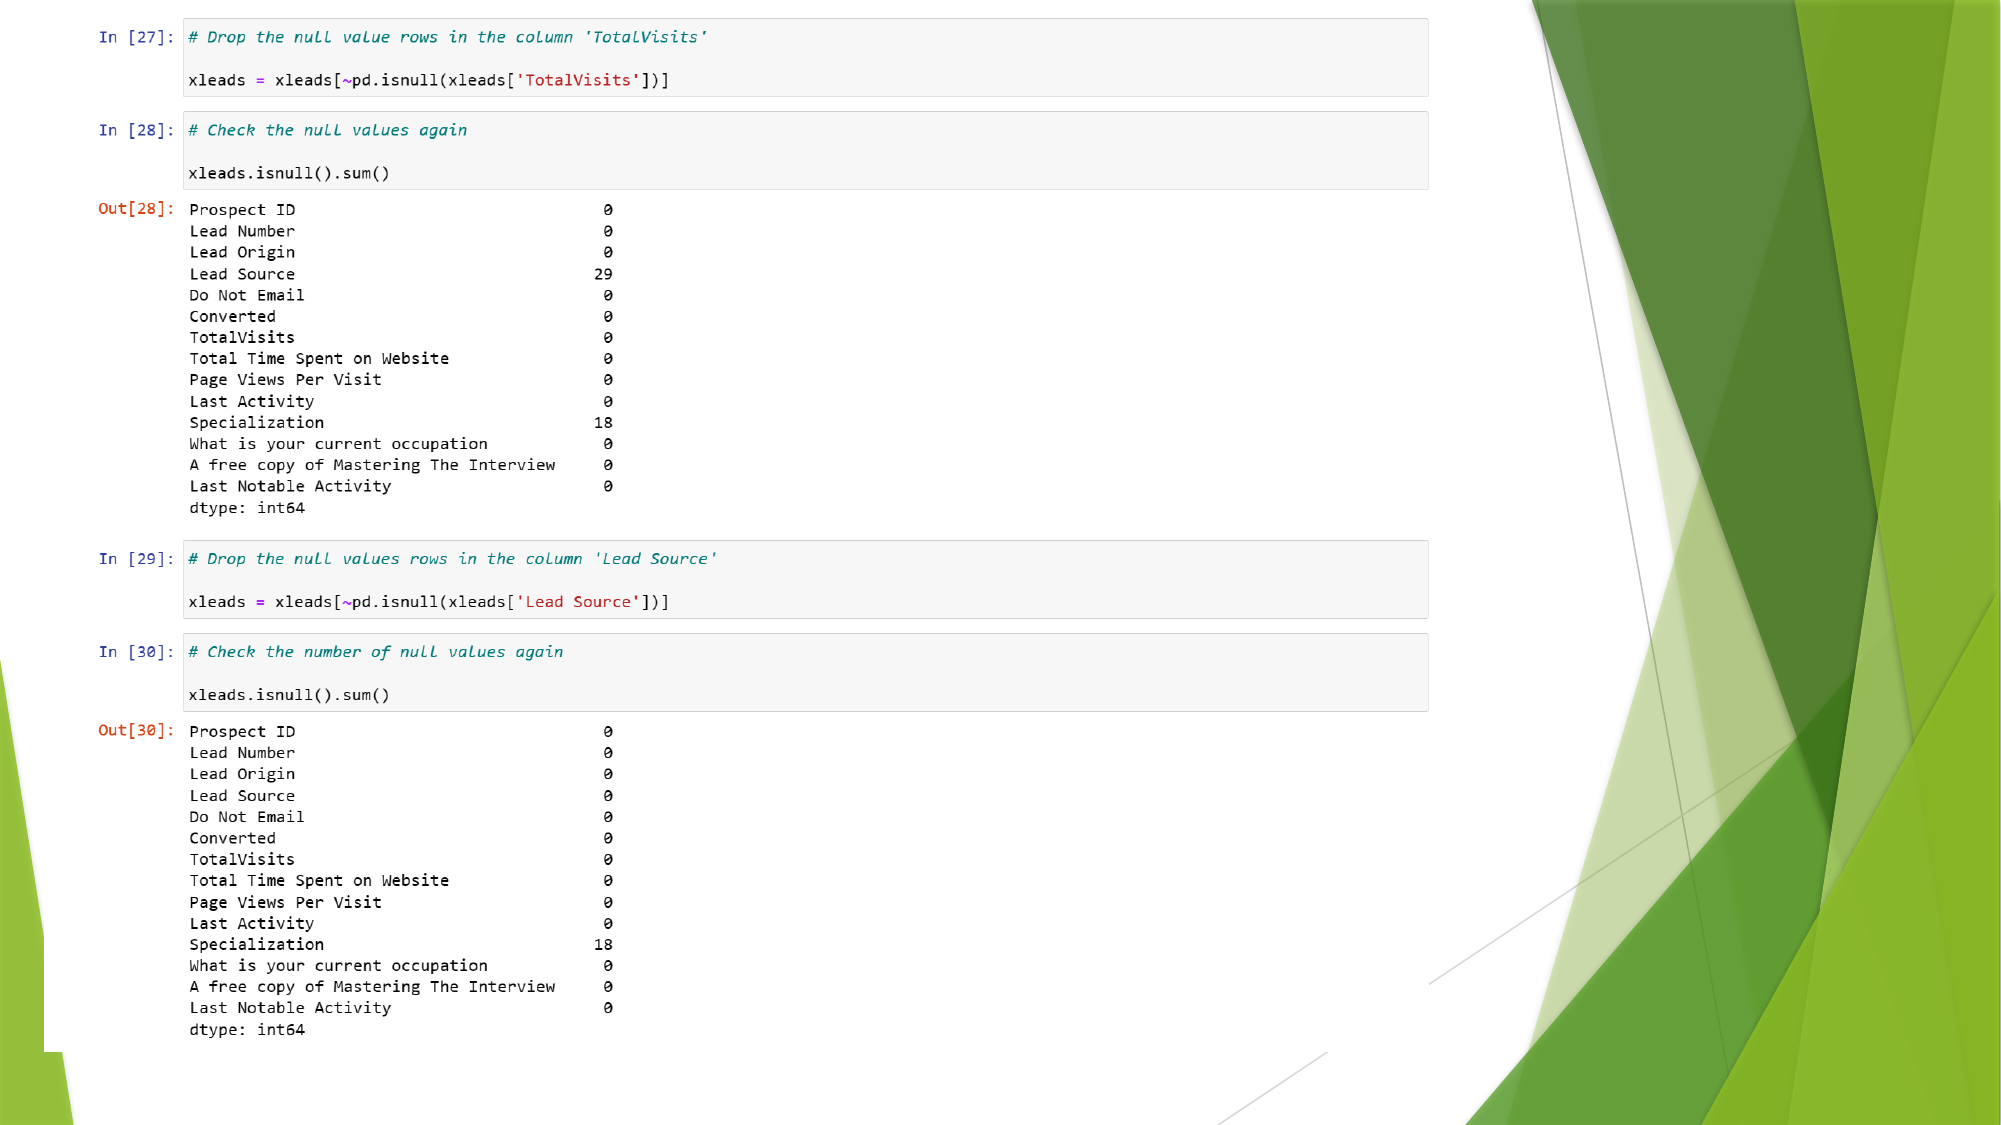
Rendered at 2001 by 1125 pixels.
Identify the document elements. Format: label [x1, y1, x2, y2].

picture [43, 0, 1430, 1053]
